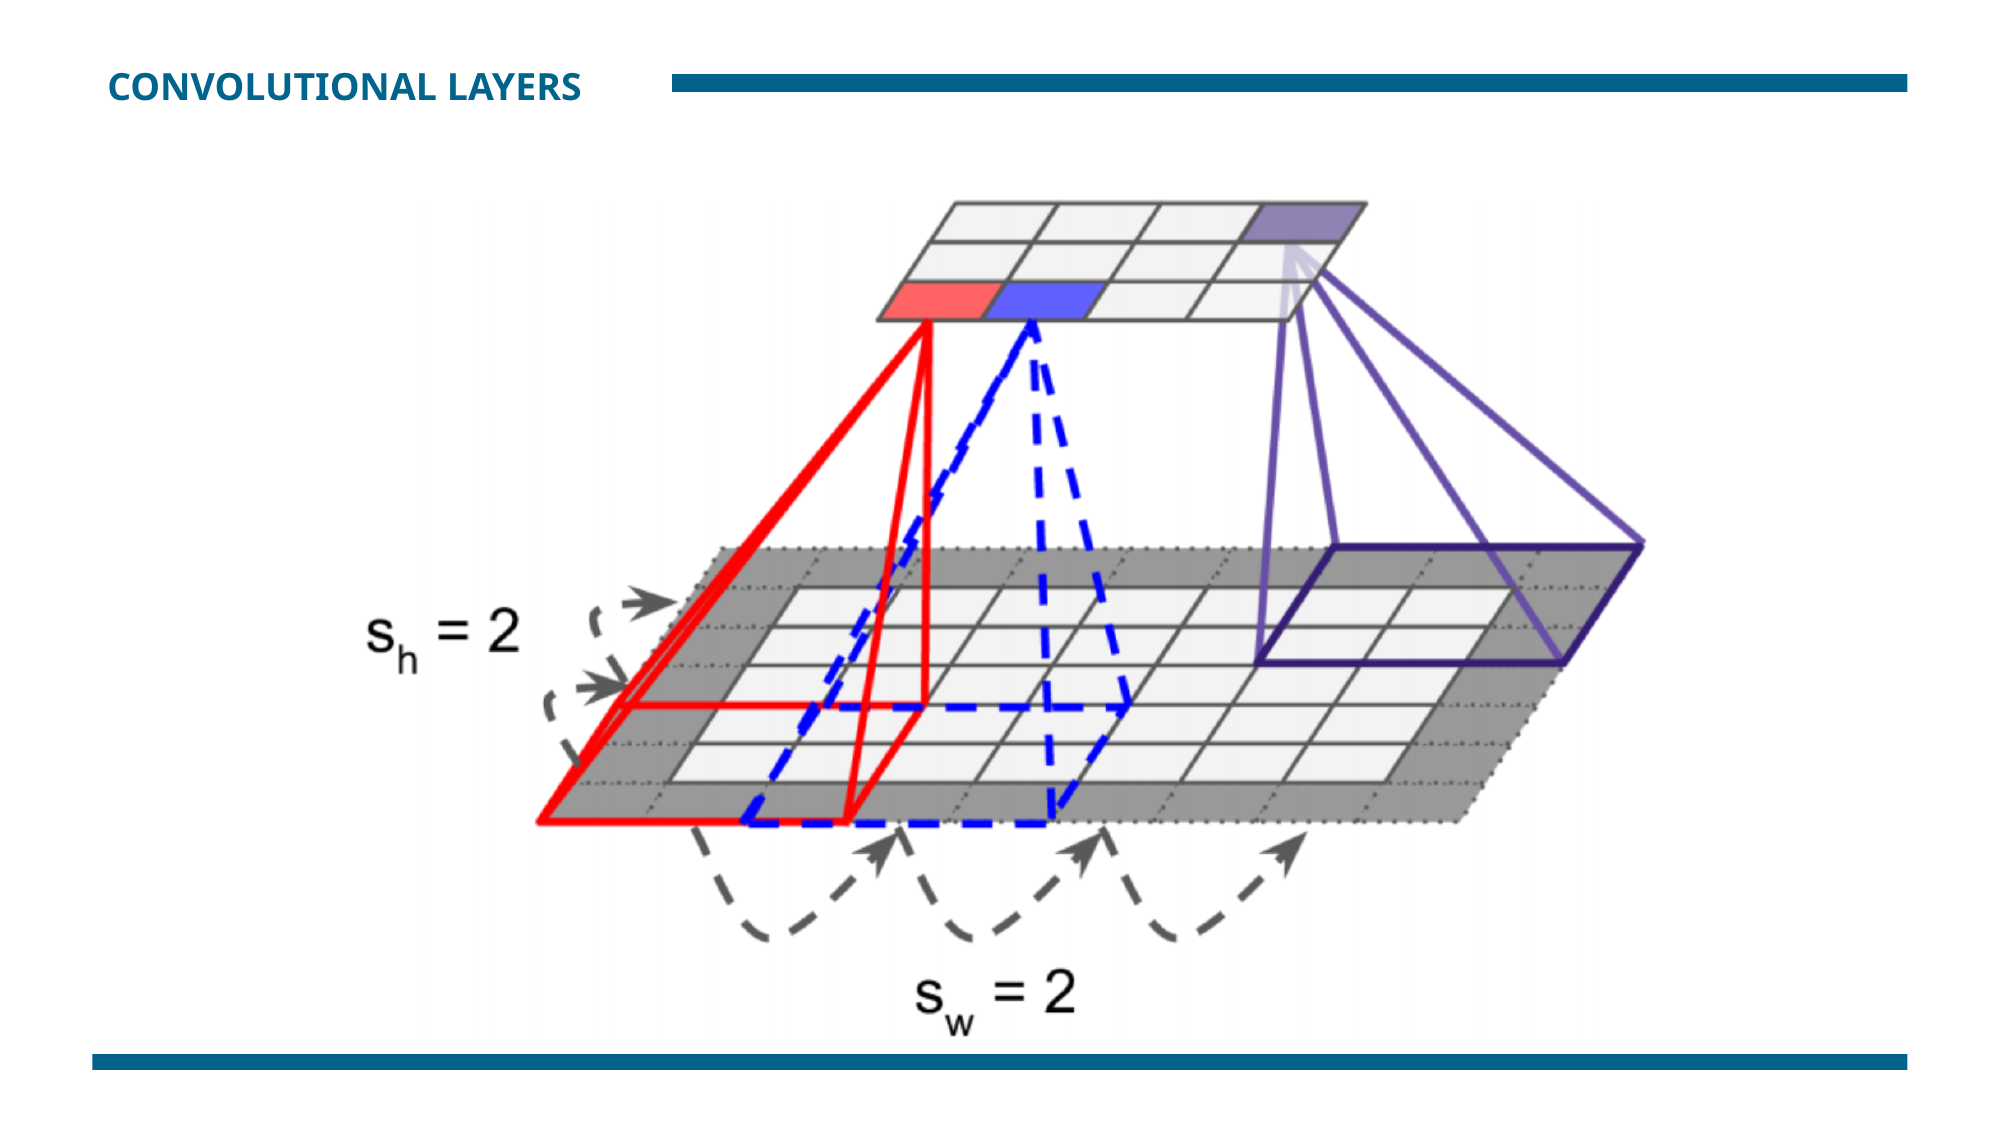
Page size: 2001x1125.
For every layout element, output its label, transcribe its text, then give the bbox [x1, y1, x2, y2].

picture [92, 116, 1908, 1053]
text_box CONVOLUTIONAL LAYERS [92, 55, 1123, 115]
